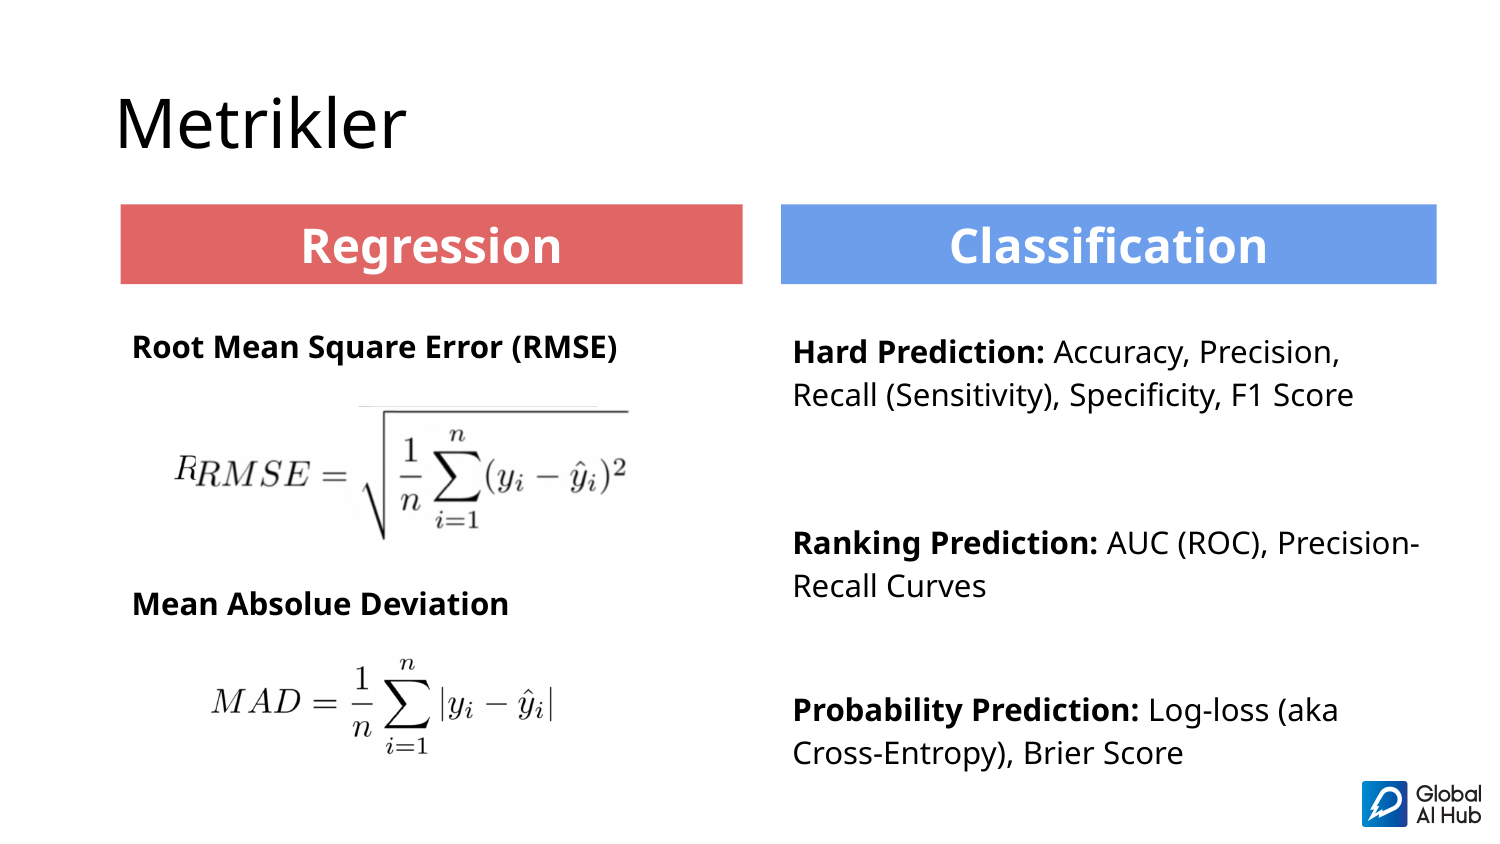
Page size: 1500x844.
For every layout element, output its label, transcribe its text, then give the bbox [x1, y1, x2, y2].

picture [204, 633, 569, 776]
text_box Hard Prediction: Accuracy, Precision, Recall (Sensitivity), Specificity, F1 Score Ranking Prediction: AUC (ROC), Precision-Recall Curves Probability Prediction: Log-loss (aka Cross-Entropy), Brier Score [781, 315, 1437, 783]
picture [161, 376, 639, 553]
text_box Regression [120, 204, 743, 285]
text_box Classification [781, 204, 1437, 285]
picture [1366, 781, 1481, 827]
text_box Mean Absolue Deviation [120, 572, 654, 633]
title Metrikler [103, 44, 1397, 208]
text_box Root Mean Square Error (RMSE) [120, 315, 654, 376]
